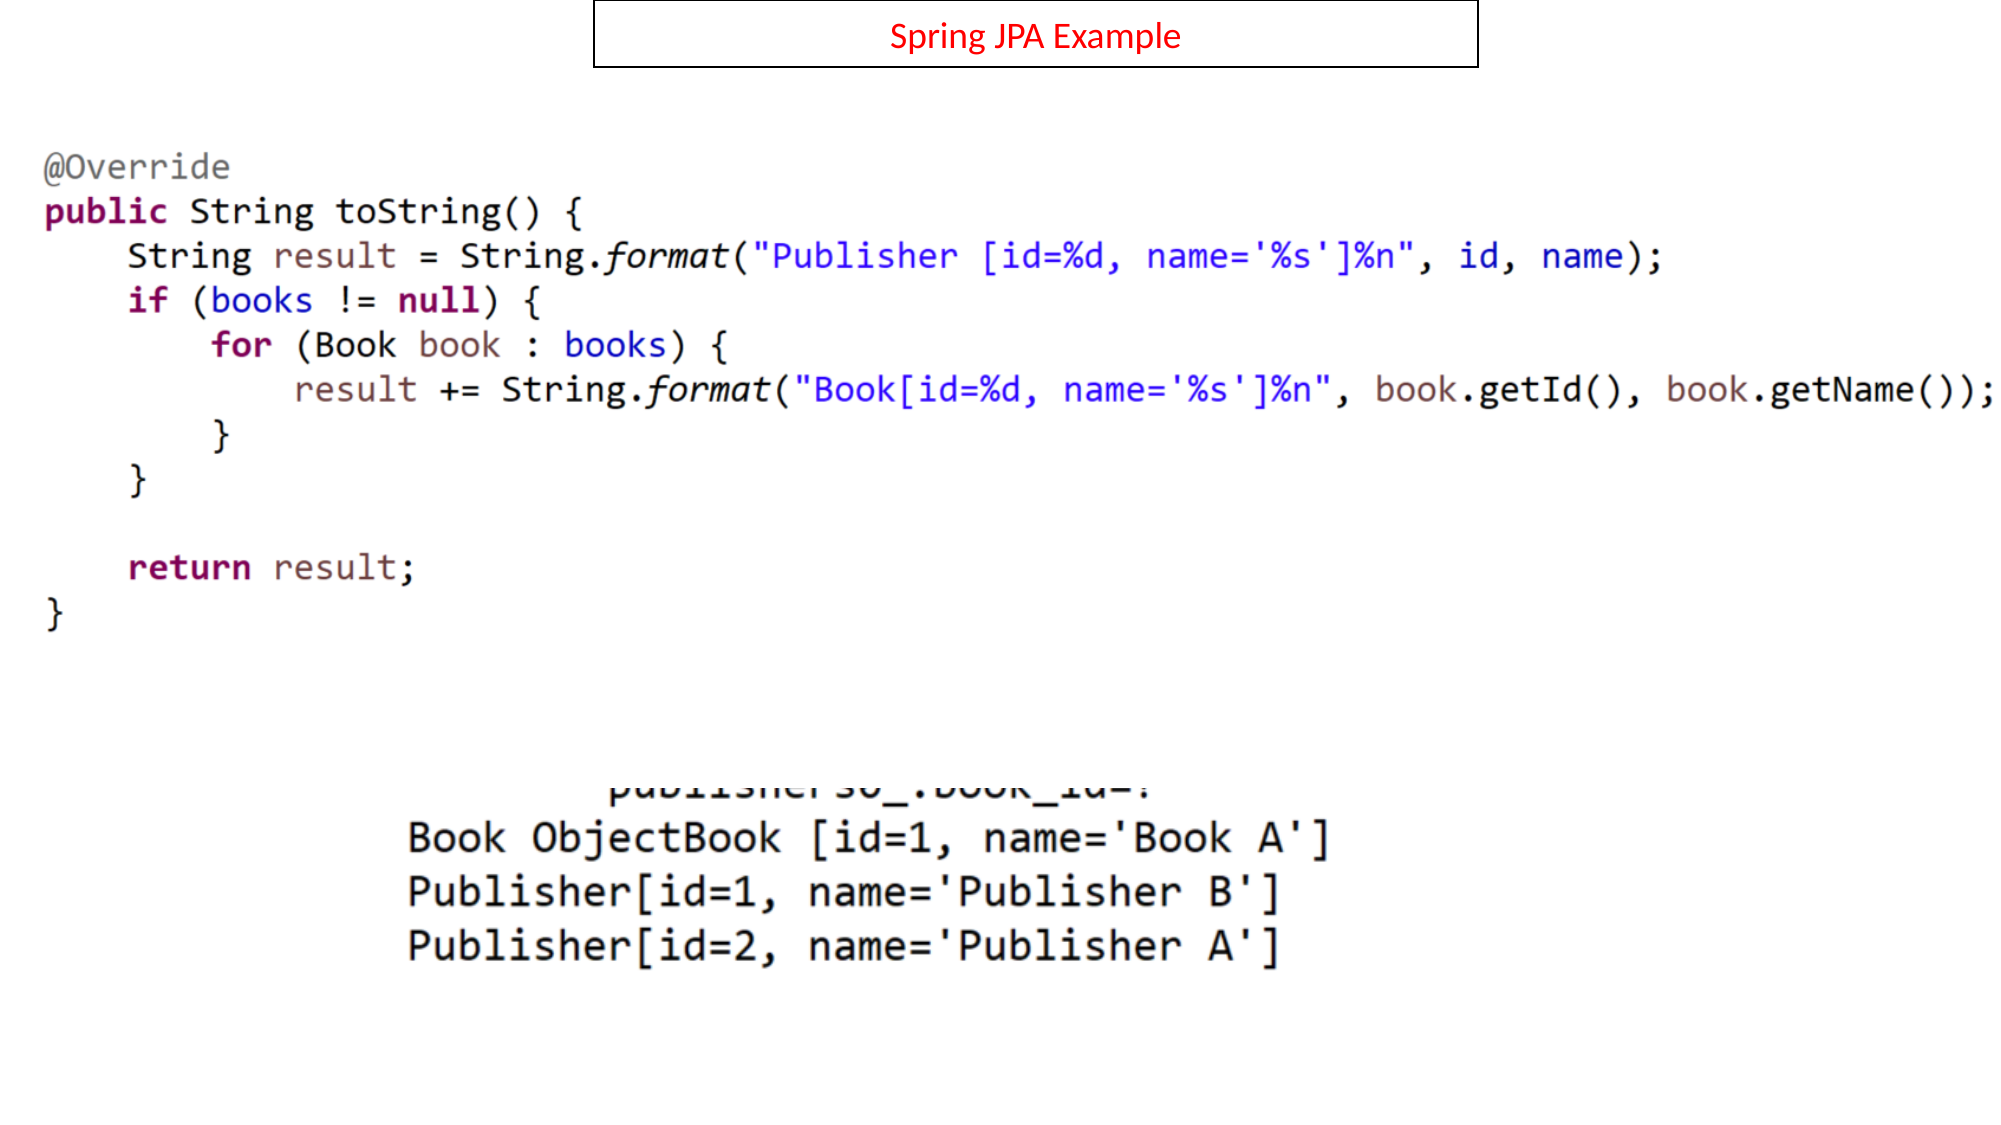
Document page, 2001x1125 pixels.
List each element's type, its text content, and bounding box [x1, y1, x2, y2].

picture [0, 139, 2000, 661]
text_box Spring JPA Example [593, 0, 1479, 68]
picture [407, 788, 1405, 986]
